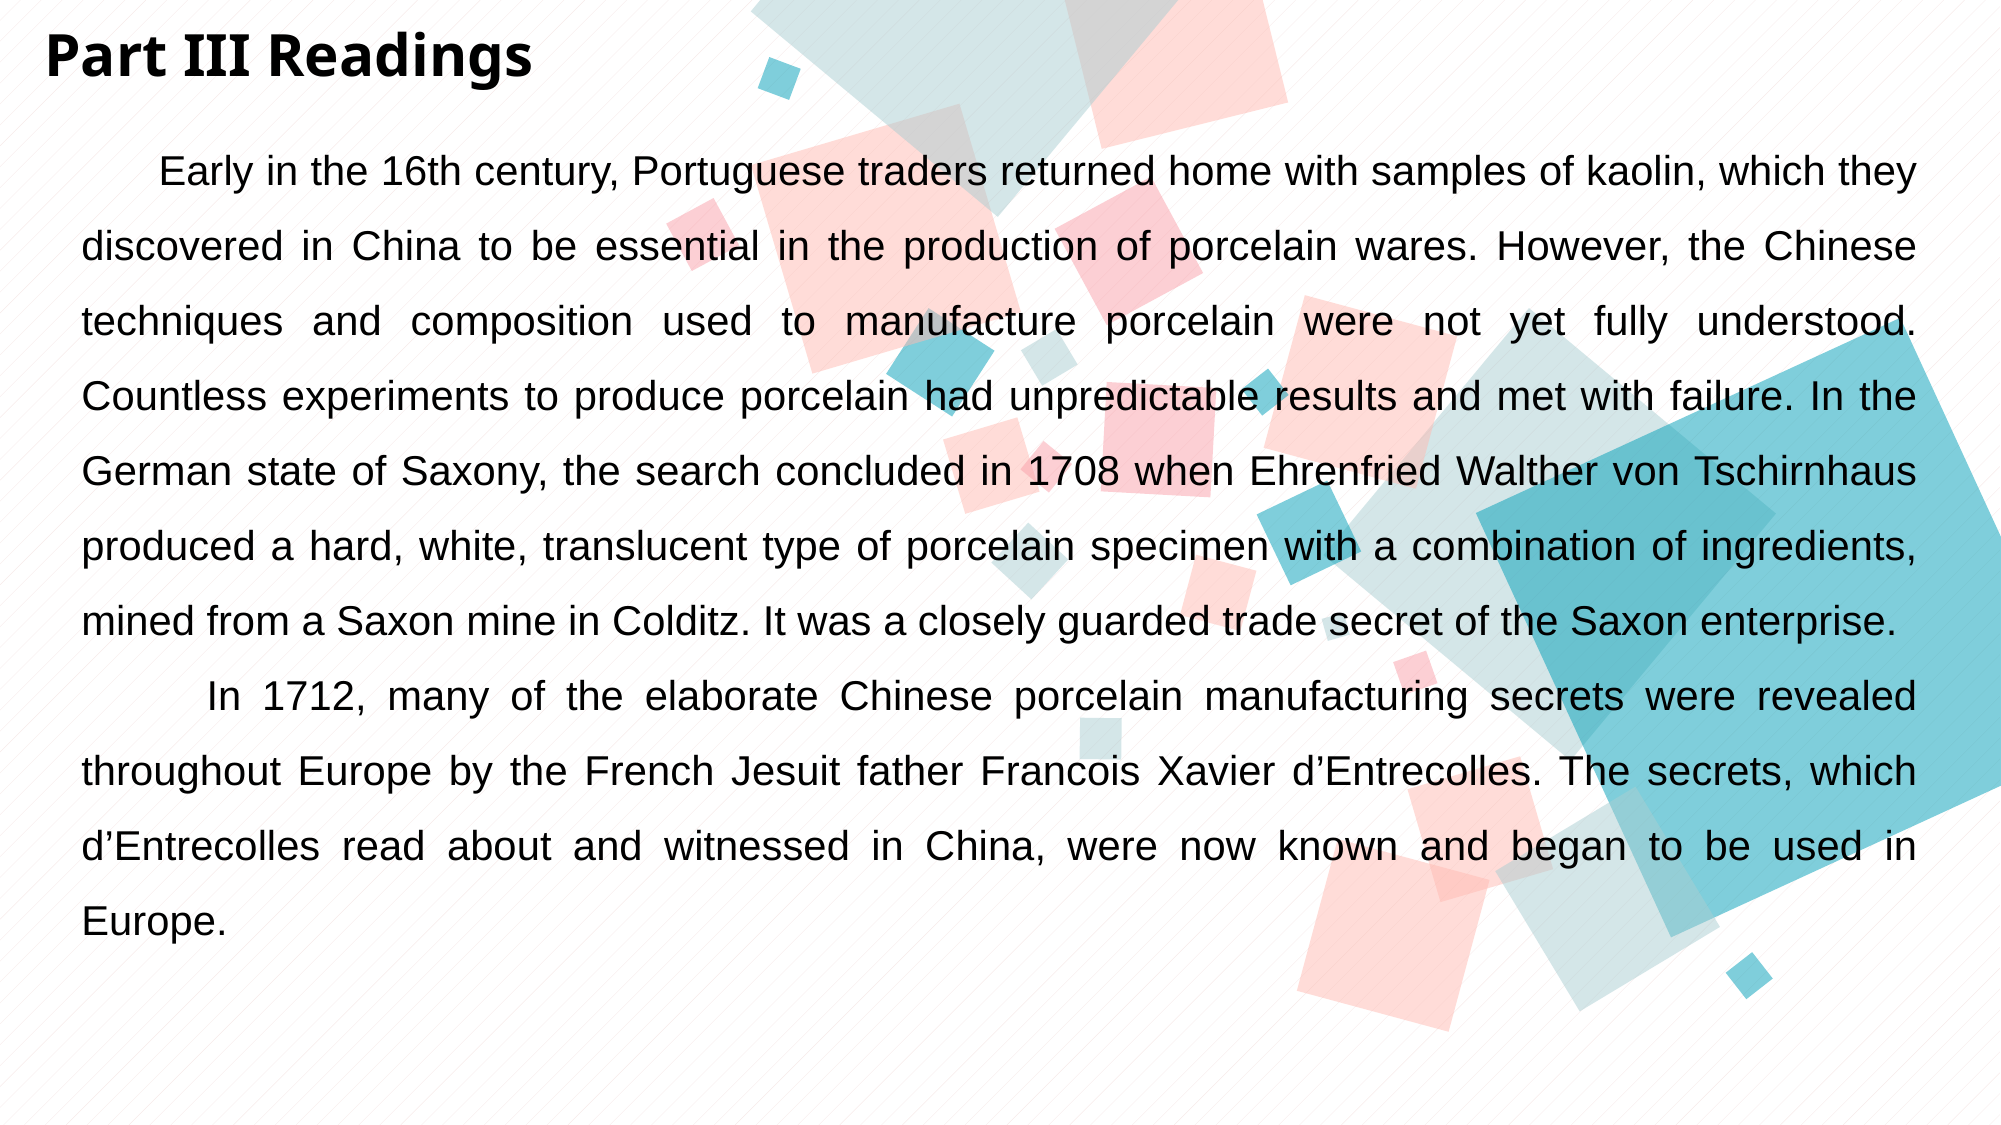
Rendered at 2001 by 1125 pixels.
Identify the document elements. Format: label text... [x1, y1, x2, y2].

text_box Part III Readings [29, 14, 949, 101]
text_box Early in the 16th century, Portuguese traders returned home with samples of kaolin, which they discovered in China to be essential in the production of porcelain wares. However, the Chinese techniques and composition used to manufacture porcelain were not yet fully understood. Countless experiments to produce porcelain had unpredictable results and met with failure. In the German state of Saxony, the search concluded in 1708 when Ehrenfried Walther von Tschirnhaus produced a hard, white, translucent type of porcelain specimen with a combination of ingredients, mined from a Saxon mine in Colditz. It was a closely guarded trade secret of the Saxon enterprise. In 1712, many of the elaborate Chinese porcelain manufacturing secrets were revealed throughout Europe by the French Jesuit father Francois Xavier d’Entrecolles. The secrets, which d’Entrecolles read about and witnessed in China, were now known and began to be used in Europe. [66, 111, 1934, 952]
